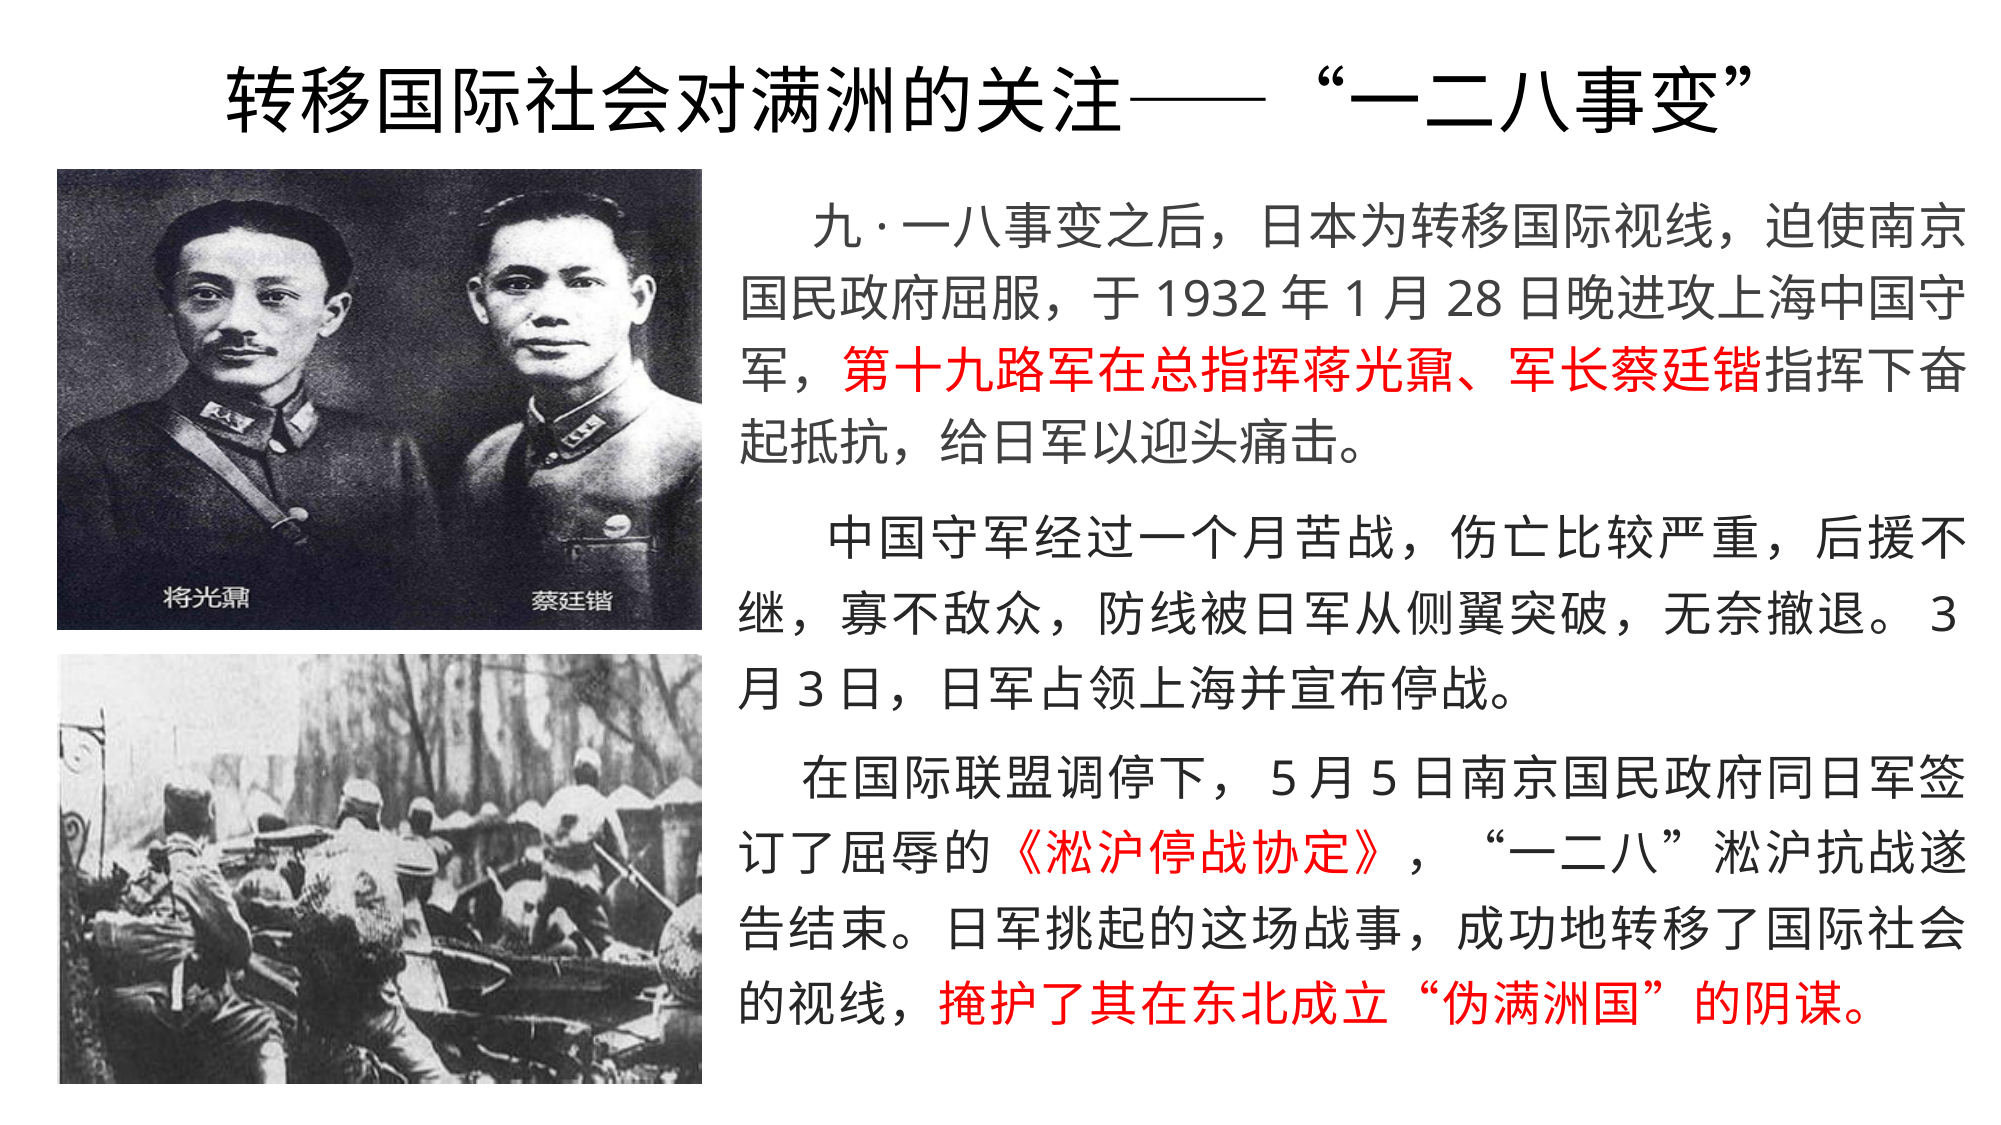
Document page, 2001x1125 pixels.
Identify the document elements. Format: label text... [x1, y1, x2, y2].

text_box 转移国际社会对满洲的关注——“一二八事变” [99, 47, 1922, 140]
text_box 九·一八事变之后，日本为转移国际视线，迫使南京国民政府屈服，于1932年1月28日晚进攻上海中国守军，第十九路军在总指挥蒋光鼐、军长蔡廷锴指挥下奋起抵抗，给日军以迎头痛击。 [724, 175, 1983, 478]
picture [57, 654, 702, 1084]
picture [57, 169, 702, 631]
text_box 中国守军经过一个月苦战，伤亡比较严重，后援不继，寡不敌众，防线被日军从侧翼突破，无奈撤退。3月3日，日军占领上海并宣布停战。 在国际联盟调停下，5月5日南京国民政府同日军签订了屈辱的《淞沪停战协定》，“一二八”淞沪抗战遂告结束。日军挑起的这场战事，成功地转移了国际社会的视线，掩护了其在东北成立“伪满洲国”的阴谋。 [722, 482, 1985, 1085]
